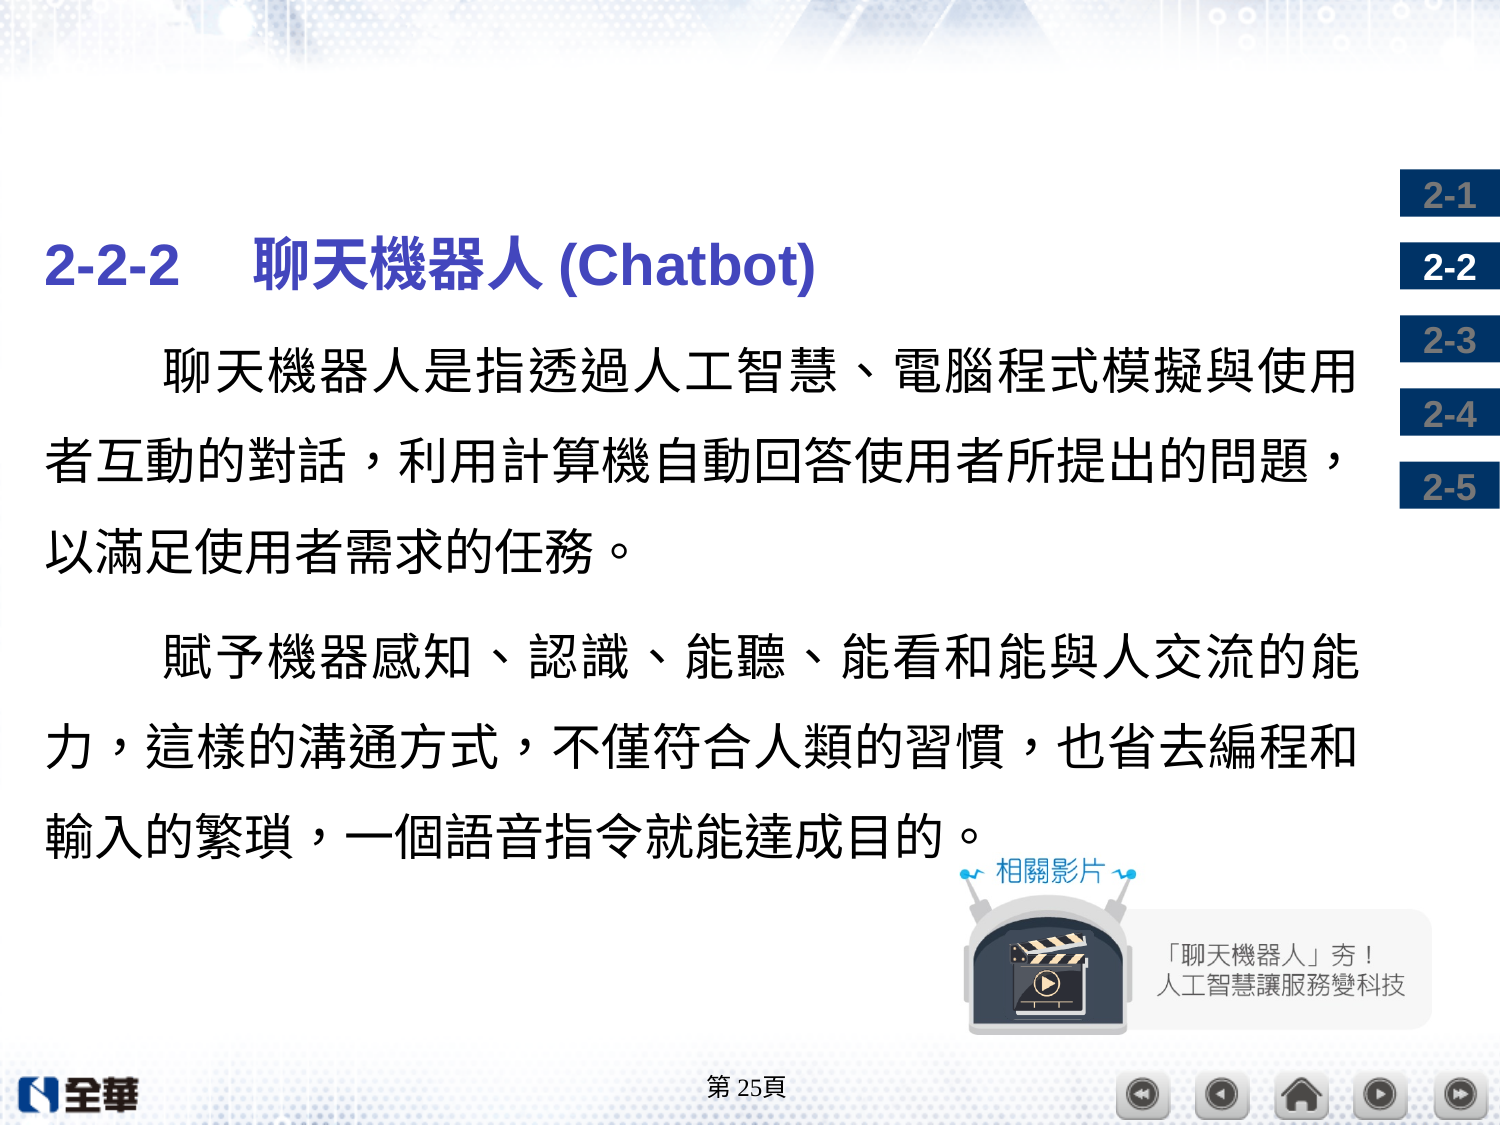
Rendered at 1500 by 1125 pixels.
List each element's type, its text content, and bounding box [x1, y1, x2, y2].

list 2-2-2 聊天機器人(Chatbot) 聊天機器人是指透過人工智慧、電腦程式模擬與使用者互動的對話，利用計算機自動回答使用者所提出的問題，以滿足使用者需求的任務。 賦予機器感知、認識、能聽、能看和能與人交流的能力，這樣的溝通方式，不僅符合人類的習慣，也省去編程和輸入的繁瑣，一個語音指令就能達成目的。 [29, 219, 1376, 1125]
picture [0, 0, 1500, 1125]
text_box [959, 852, 1432, 1035]
